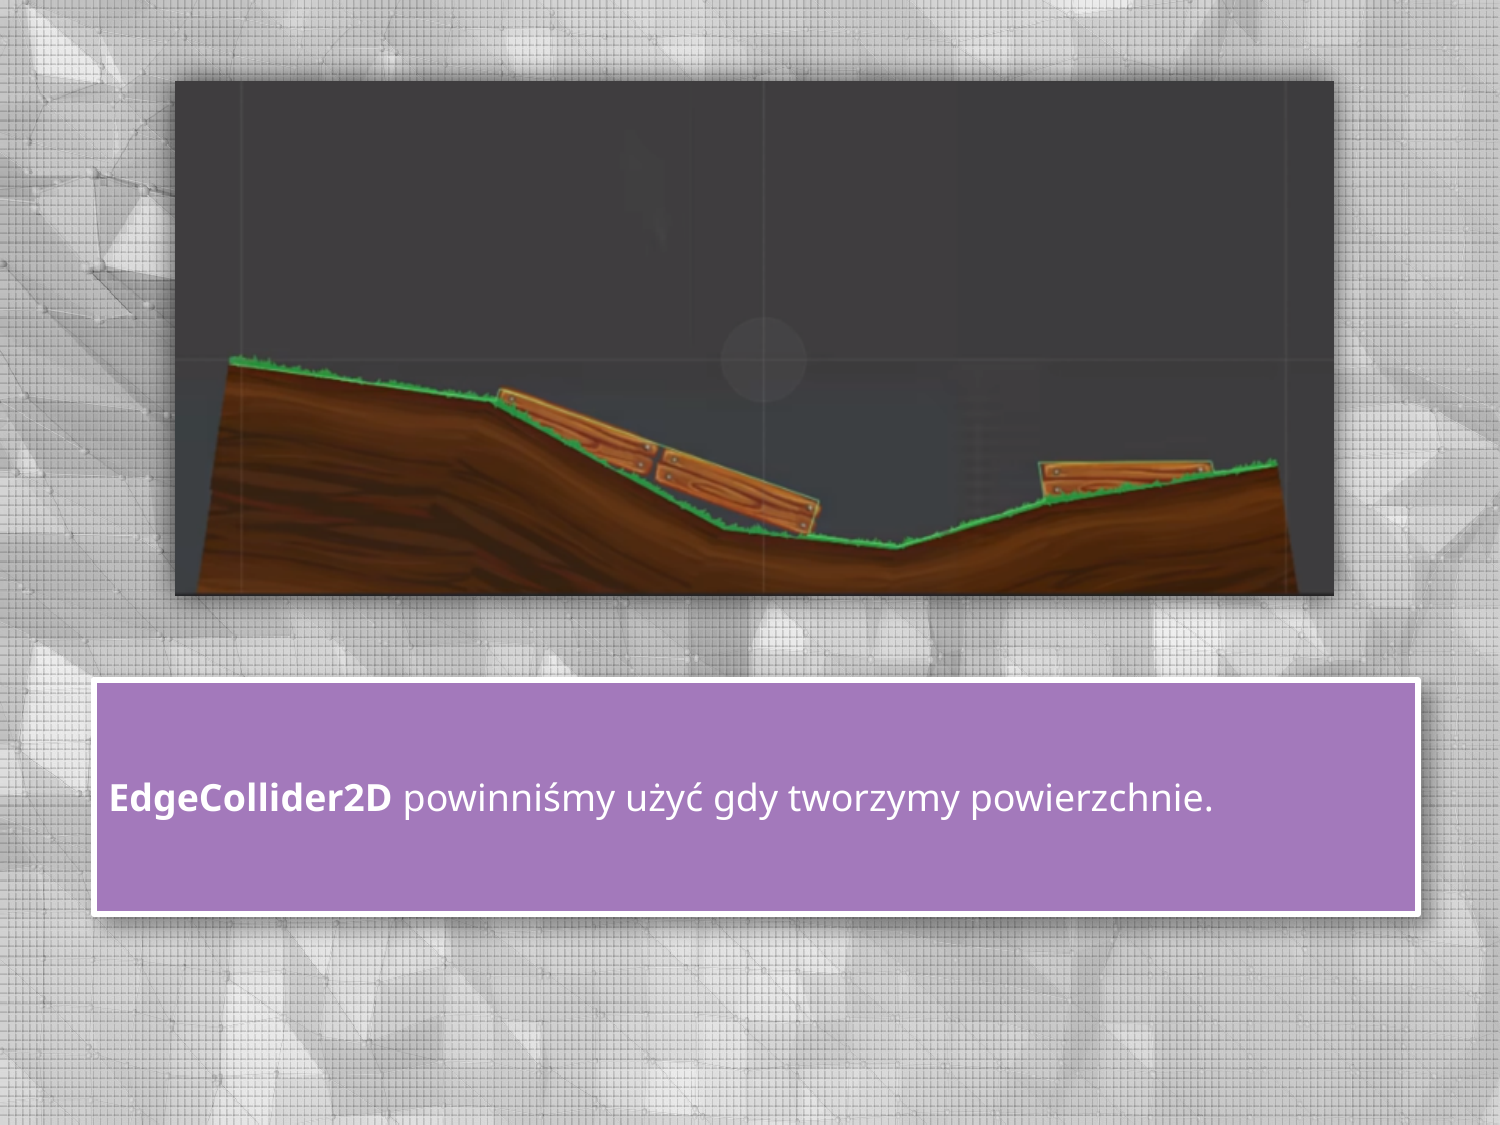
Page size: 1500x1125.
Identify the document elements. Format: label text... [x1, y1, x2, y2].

picture [175, 81, 1334, 597]
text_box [0, 0, 1500, 1125]
text_box EdgeCollider2D powinniśmy użyć gdy tworzymy powierzchnie. [91, 677, 1421, 917]
